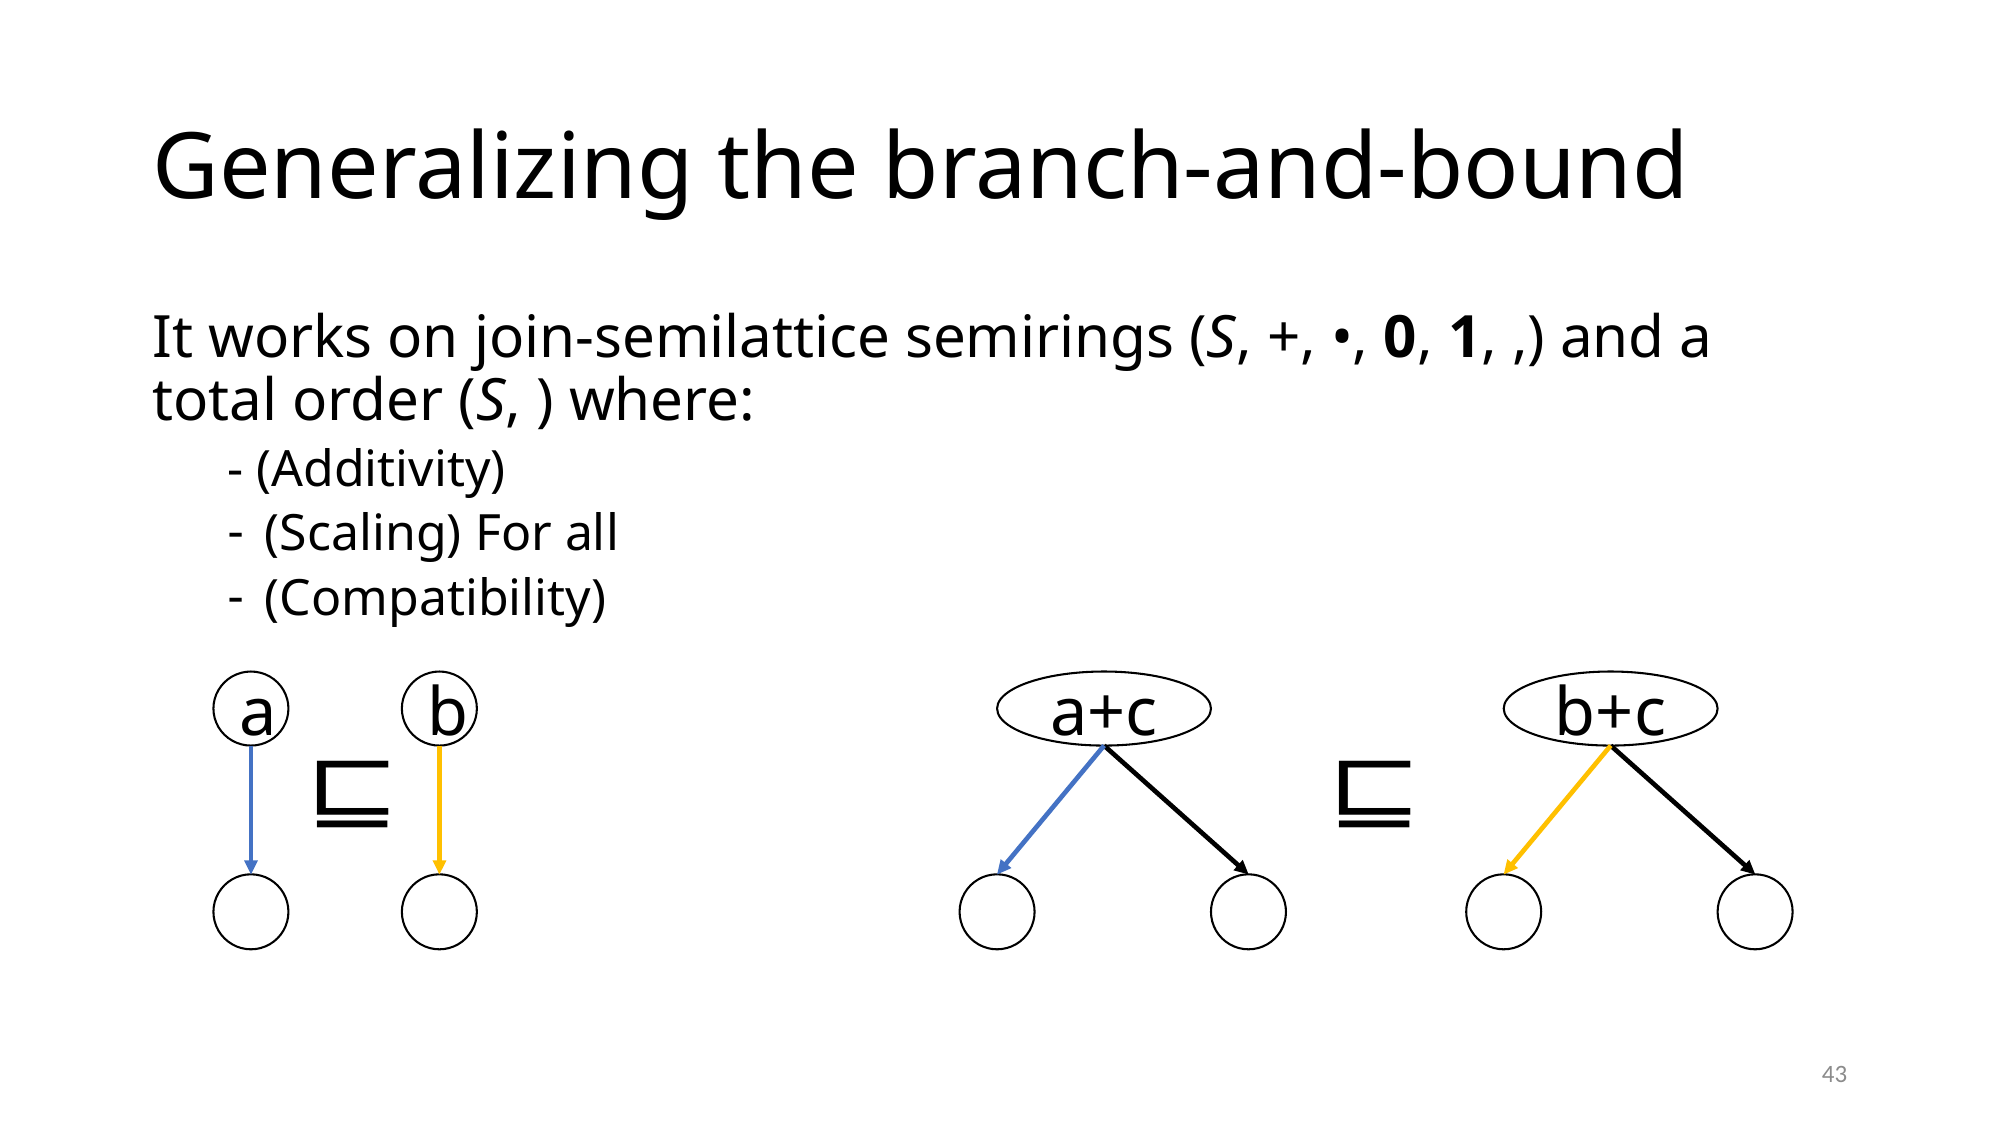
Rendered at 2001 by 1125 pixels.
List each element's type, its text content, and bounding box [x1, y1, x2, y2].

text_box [997, 745, 1105, 875]
title Generalizing the branch-and-bound [137, 59, 1863, 278]
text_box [1611, 745, 1756, 875]
text_box [1716, 873, 1794, 951]
slide_number 43 [1412, 1042, 1863, 1103]
text_box a+c [996, 670, 1213, 745]
text_box [212, 873, 290, 951]
text_box b [400, 670, 478, 747]
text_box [1503, 745, 1611, 875]
text_box [958, 873, 1036, 951]
text_box a [212, 670, 290, 747]
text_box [1105, 745, 1249, 875]
text_box b+c [1502, 670, 1719, 745]
text_box [1465, 873, 1543, 951]
text_box [1209, 873, 1288, 951]
text_box [400, 873, 478, 951]
